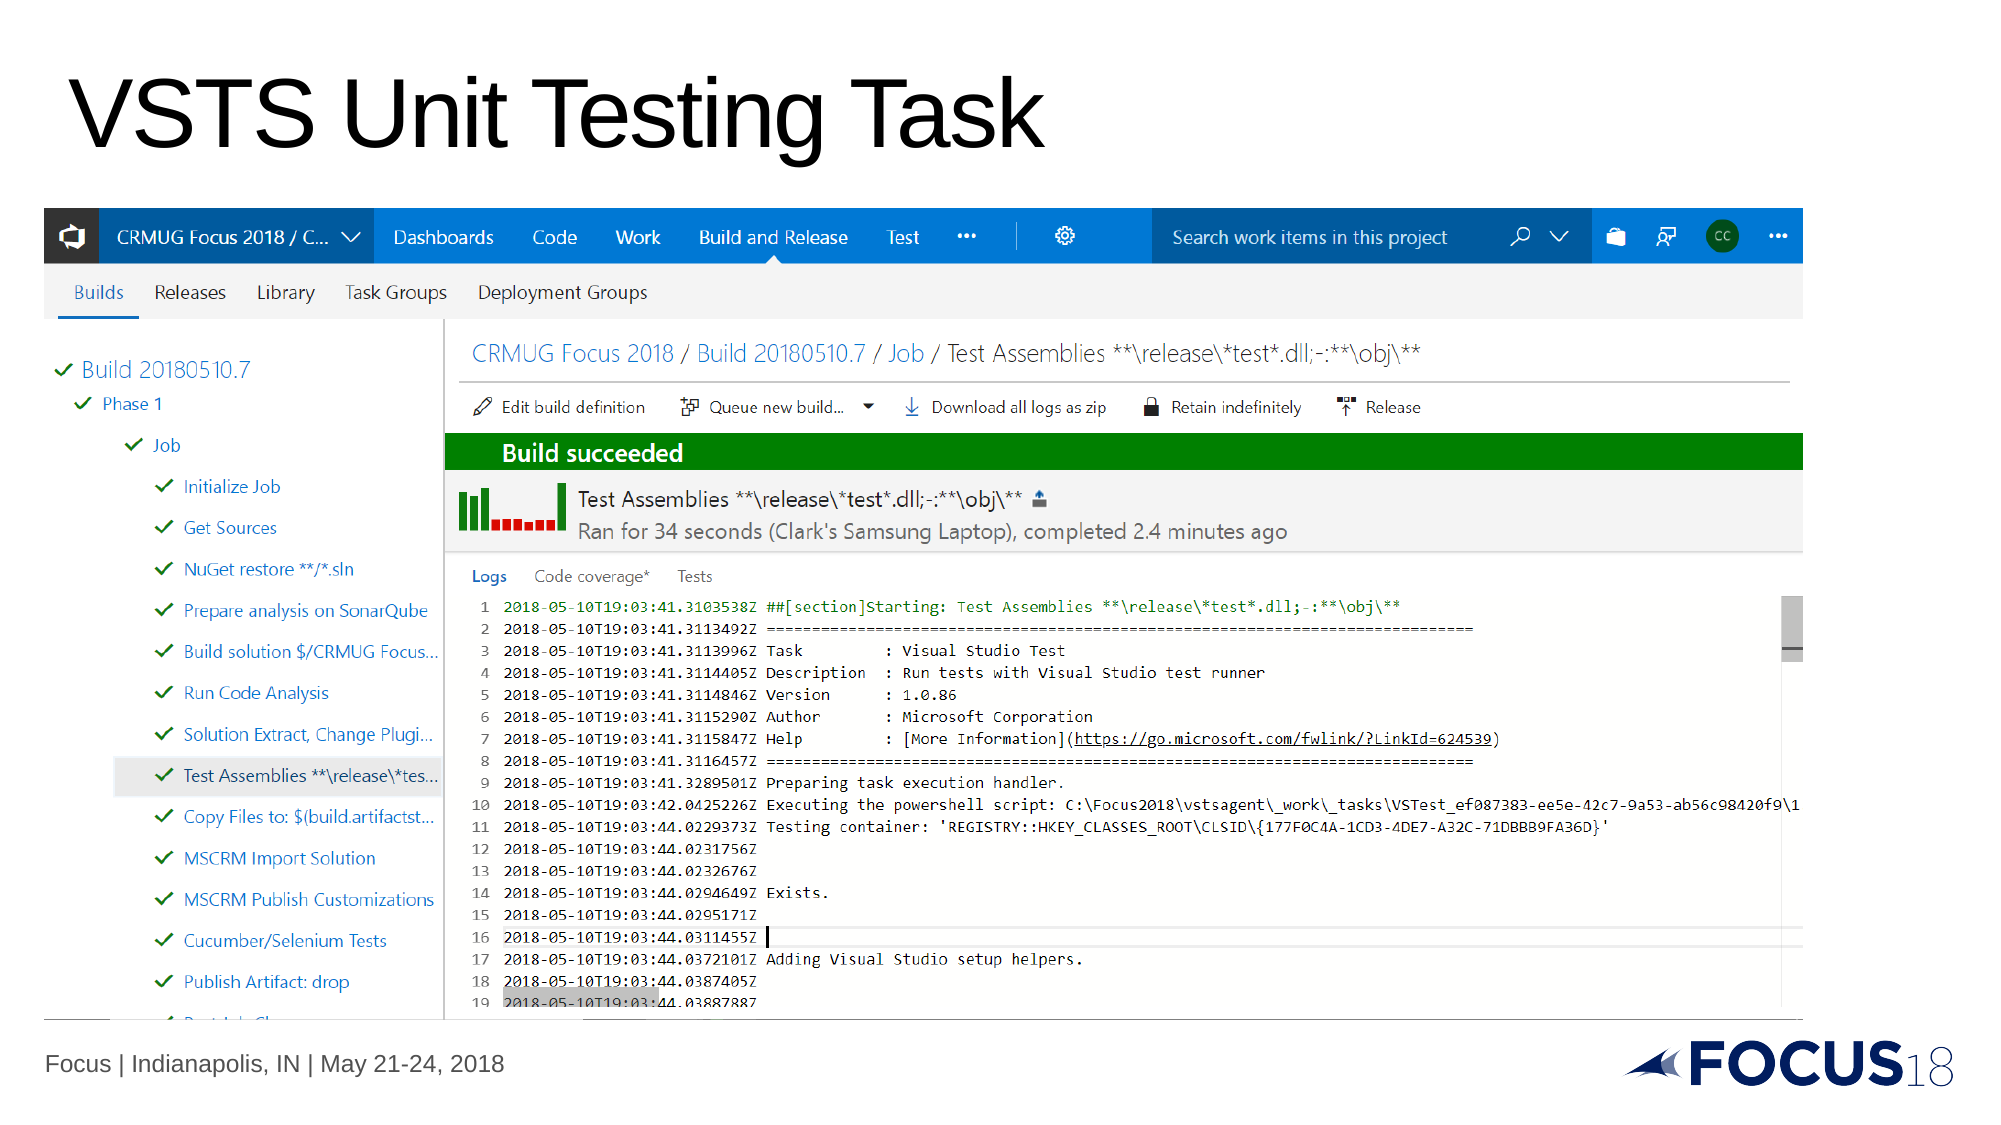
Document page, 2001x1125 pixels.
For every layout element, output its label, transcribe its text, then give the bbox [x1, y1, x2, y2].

title VSTS Unit Testing Task [44, 47, 1957, 196]
picture [1619, 1038, 1956, 1088]
picture [43, 208, 1804, 1020]
